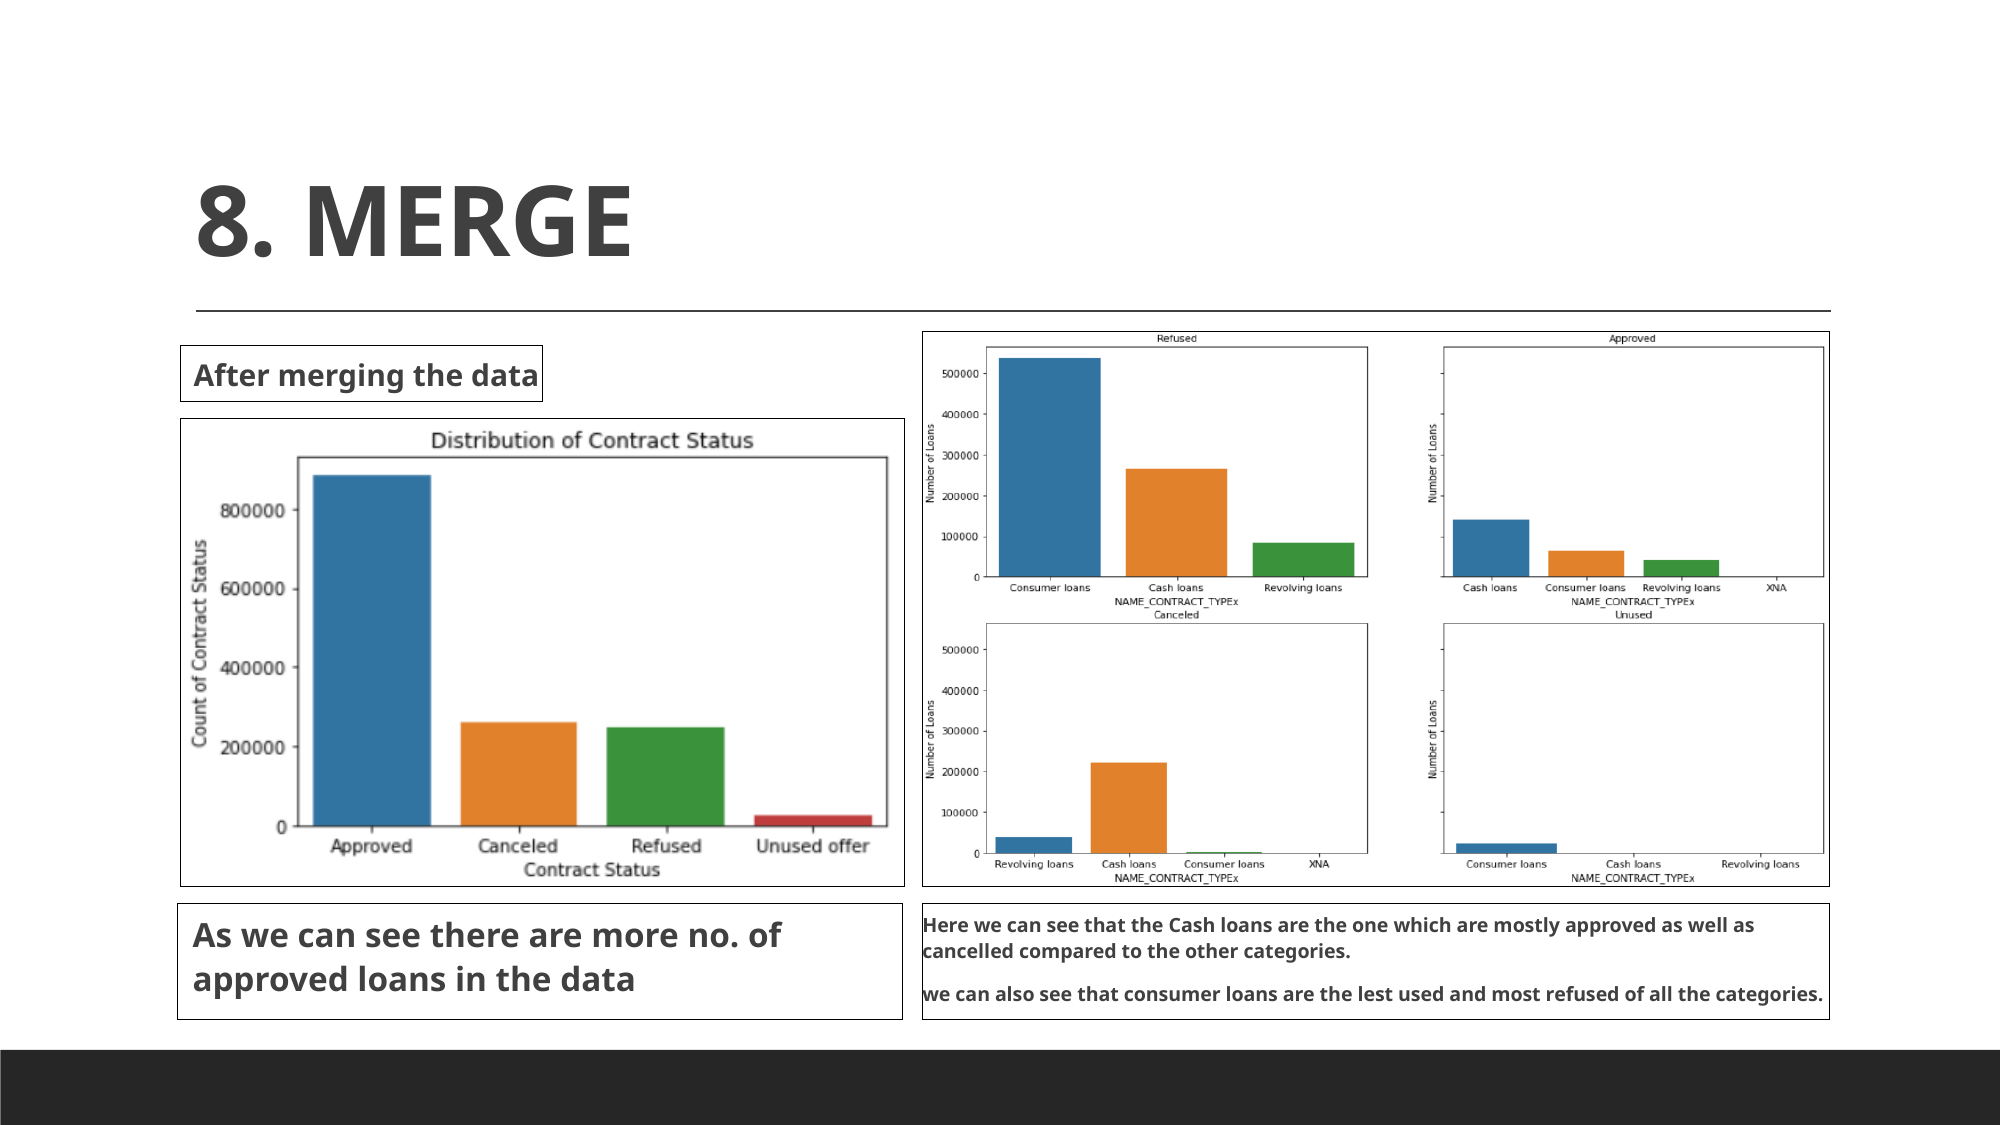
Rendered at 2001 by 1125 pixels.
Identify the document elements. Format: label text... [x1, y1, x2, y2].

picture [179, 417, 906, 887]
list After merging the data [180, 345, 543, 402]
picture [921, 331, 1831, 887]
text_box Here we can see that the Cash loans are the one which are mostly approved as well as cancelled compared to the other categories. we can also see that consumer loans are the lest used and most refused of all the categories. [922, 903, 1830, 1020]
text_box As we can see there are more no. of approved loans in the data [177, 903, 903, 1020]
title 8. MERGE [180, 47, 1830, 285]
